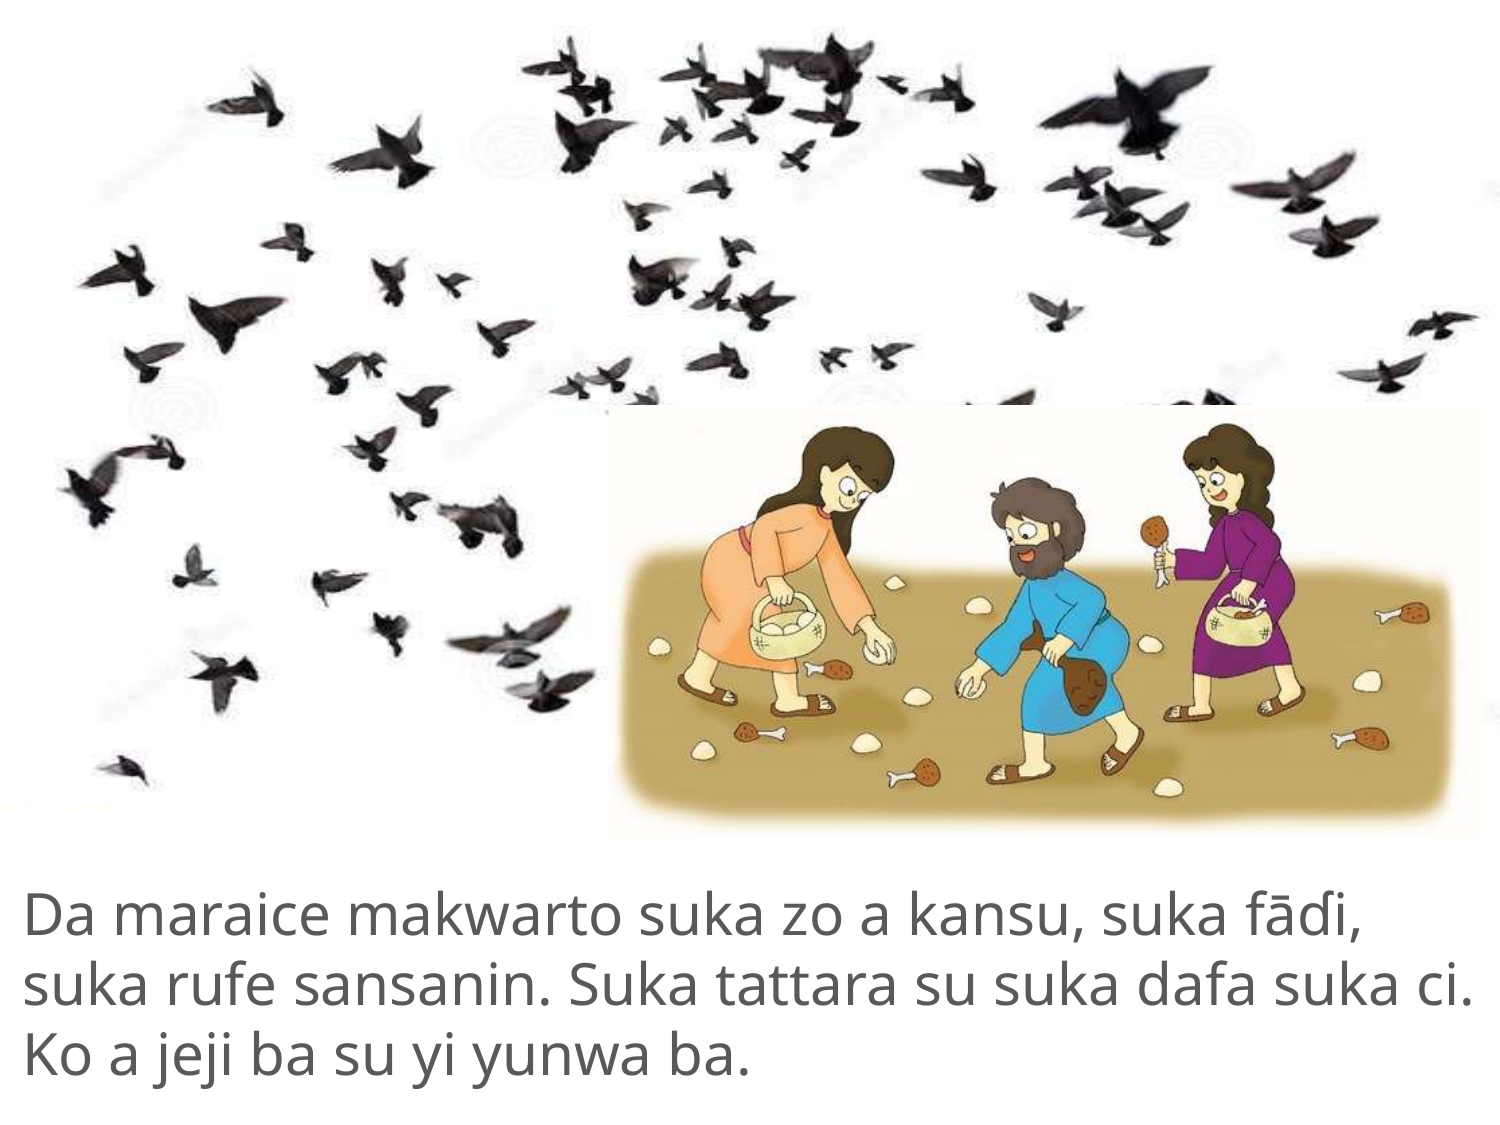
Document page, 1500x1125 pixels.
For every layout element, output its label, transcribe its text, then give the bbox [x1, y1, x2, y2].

picture [0, 0, 1500, 837]
text_box Da maraice makwarto suka zo a kansu, suka fāɗi, suka rufe sansanin. Suka tattara su suka dafa suka ci. Ko a jeji ba su yi yunwa ba. [7, 869, 1493, 1095]
